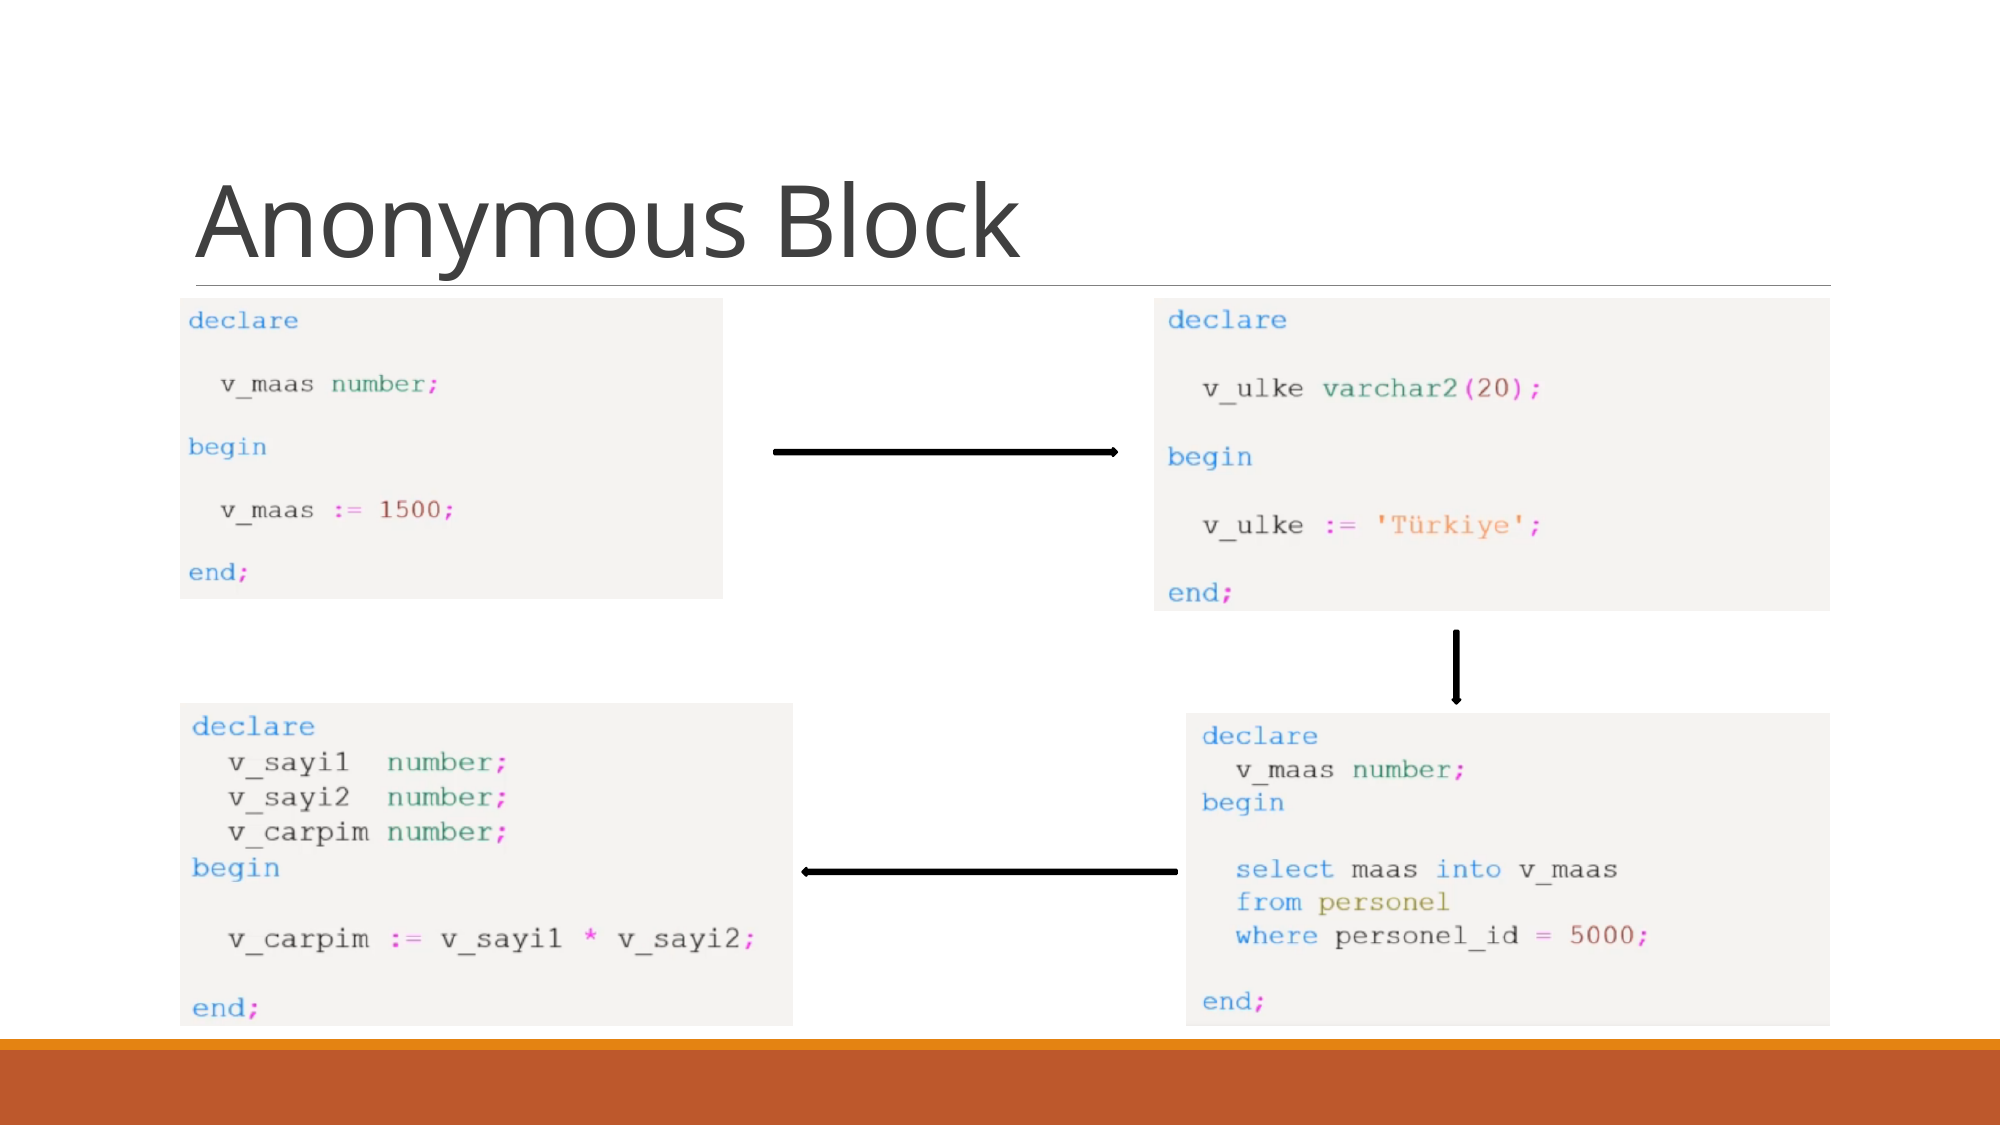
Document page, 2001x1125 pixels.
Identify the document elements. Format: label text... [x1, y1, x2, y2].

picture [179, 702, 793, 1026]
text_box [1451, 629, 1462, 705]
picture [1186, 713, 1831, 1026]
title Anonymous Block [180, 47, 1830, 285]
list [179, 298, 723, 600]
text_box [773, 447, 1119, 458]
text_box [801, 866, 1178, 877]
picture [1154, 298, 1831, 611]
